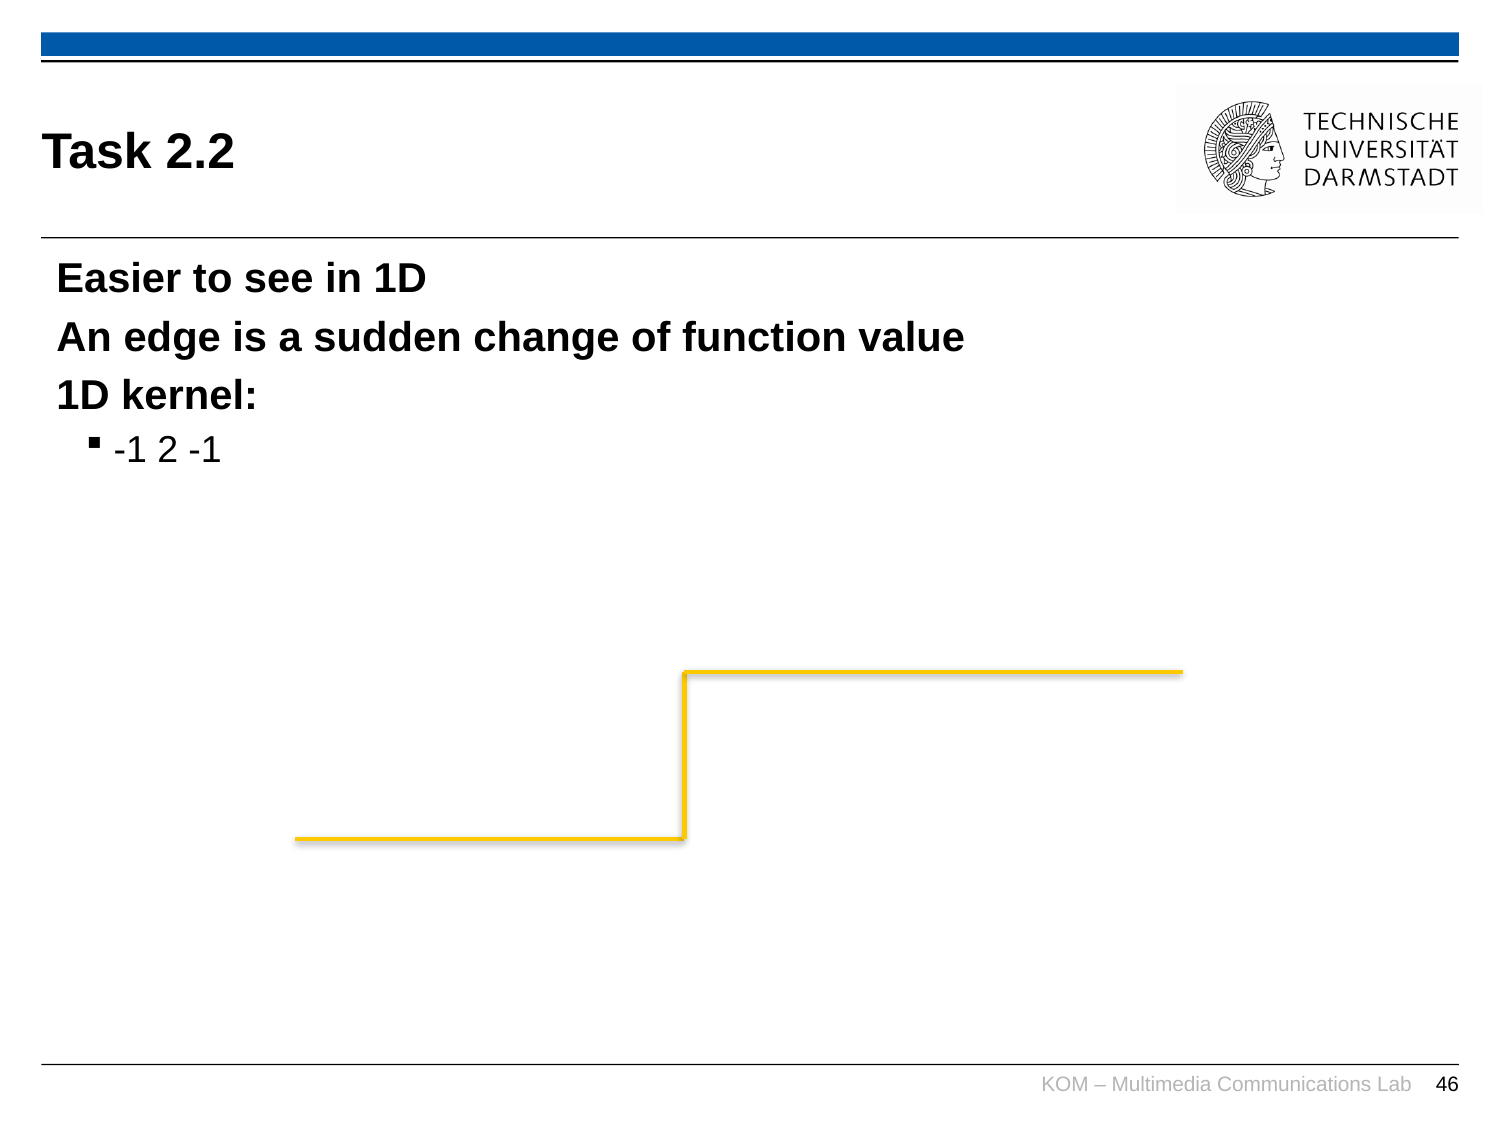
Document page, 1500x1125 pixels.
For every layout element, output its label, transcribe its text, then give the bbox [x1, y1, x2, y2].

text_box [295, 671, 1184, 840]
list Easier to see in 1D An edge is a sudden change of function value 1D kernel: -1 2 -1 [41, 243, 1459, 1059]
title Task 2.2 [41, 80, 1170, 218]
picture [1175, 84, 1483, 214]
